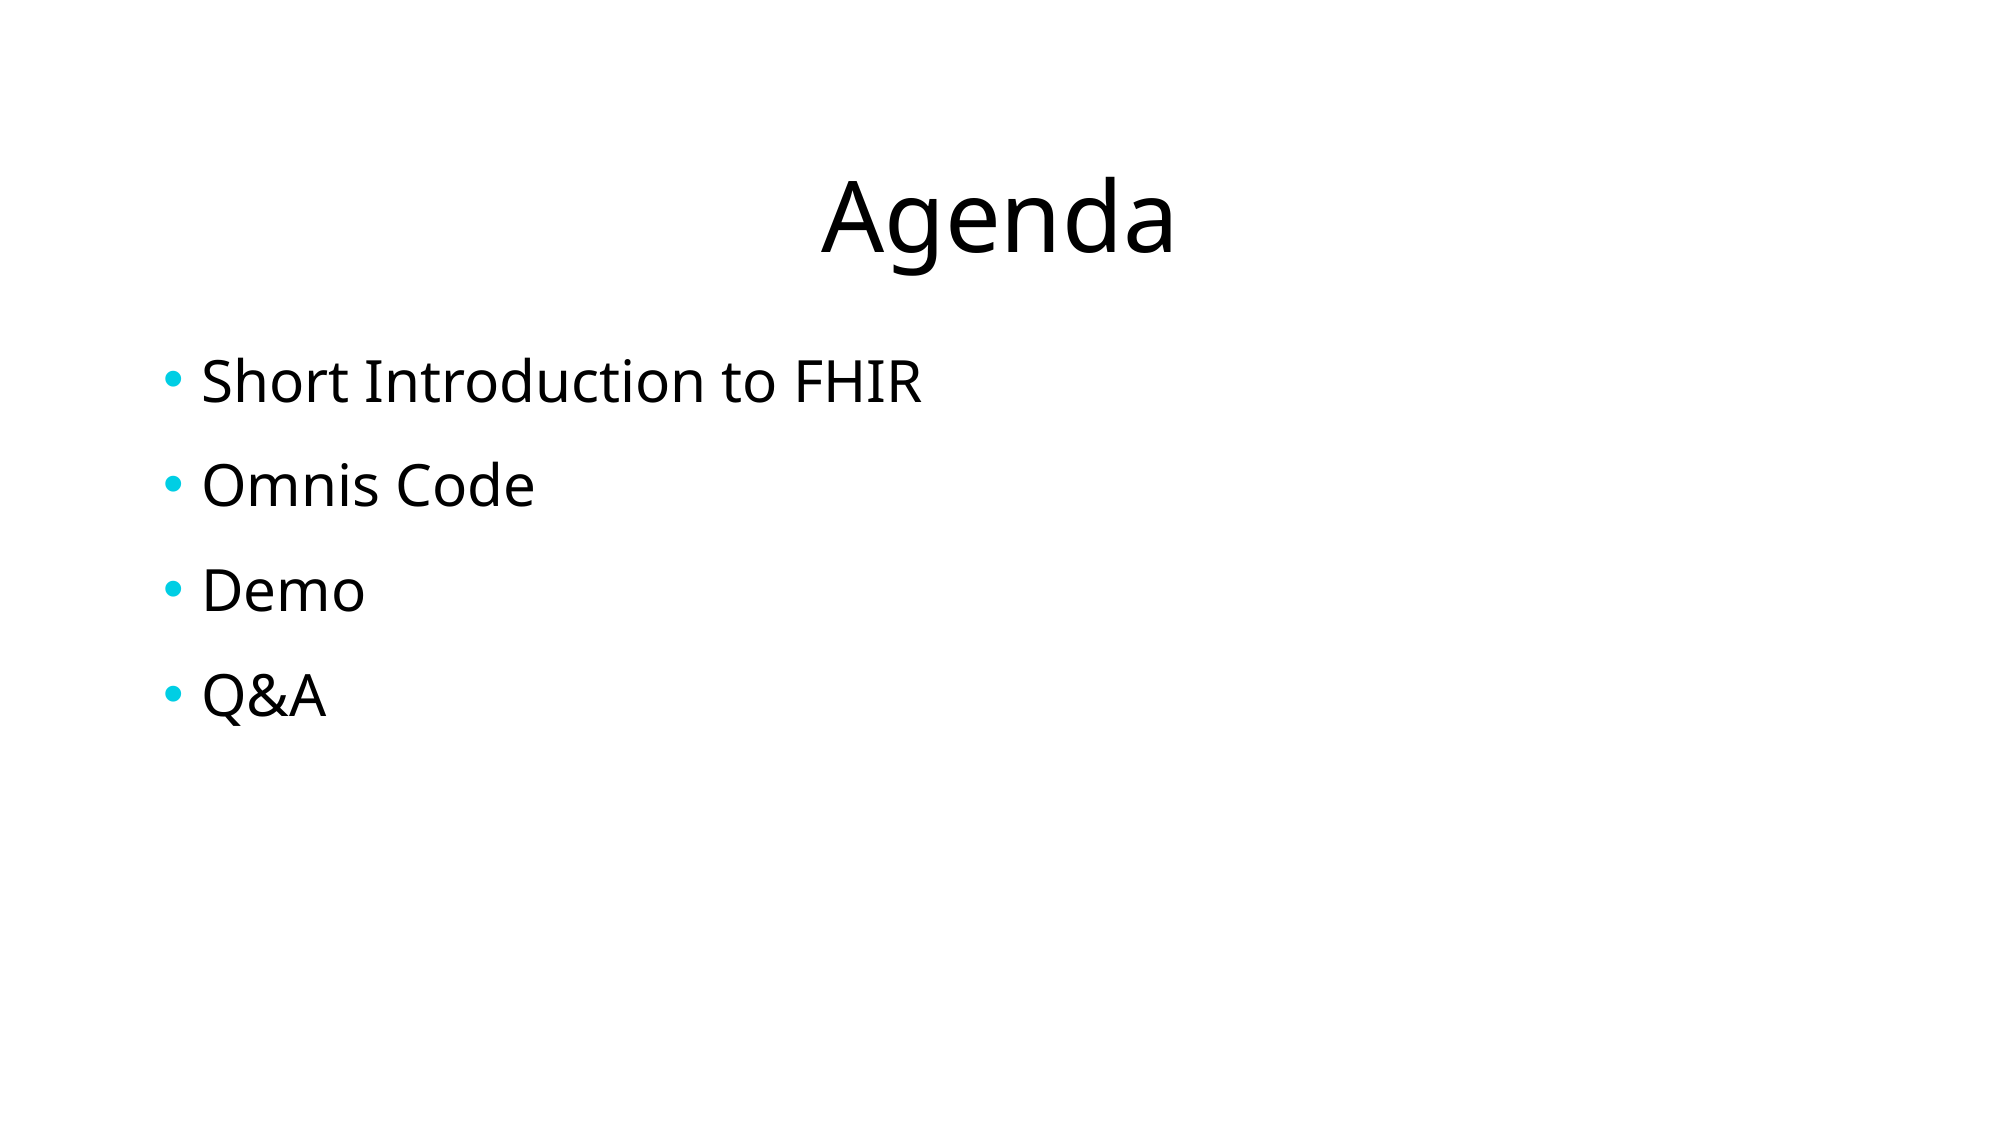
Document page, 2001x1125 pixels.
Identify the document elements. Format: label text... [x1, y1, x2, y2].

list Short Introduction to FHIR Omnis Code Demo Q&A [148, 301, 1852, 942]
title Agenda [62, 62, 1938, 280]
